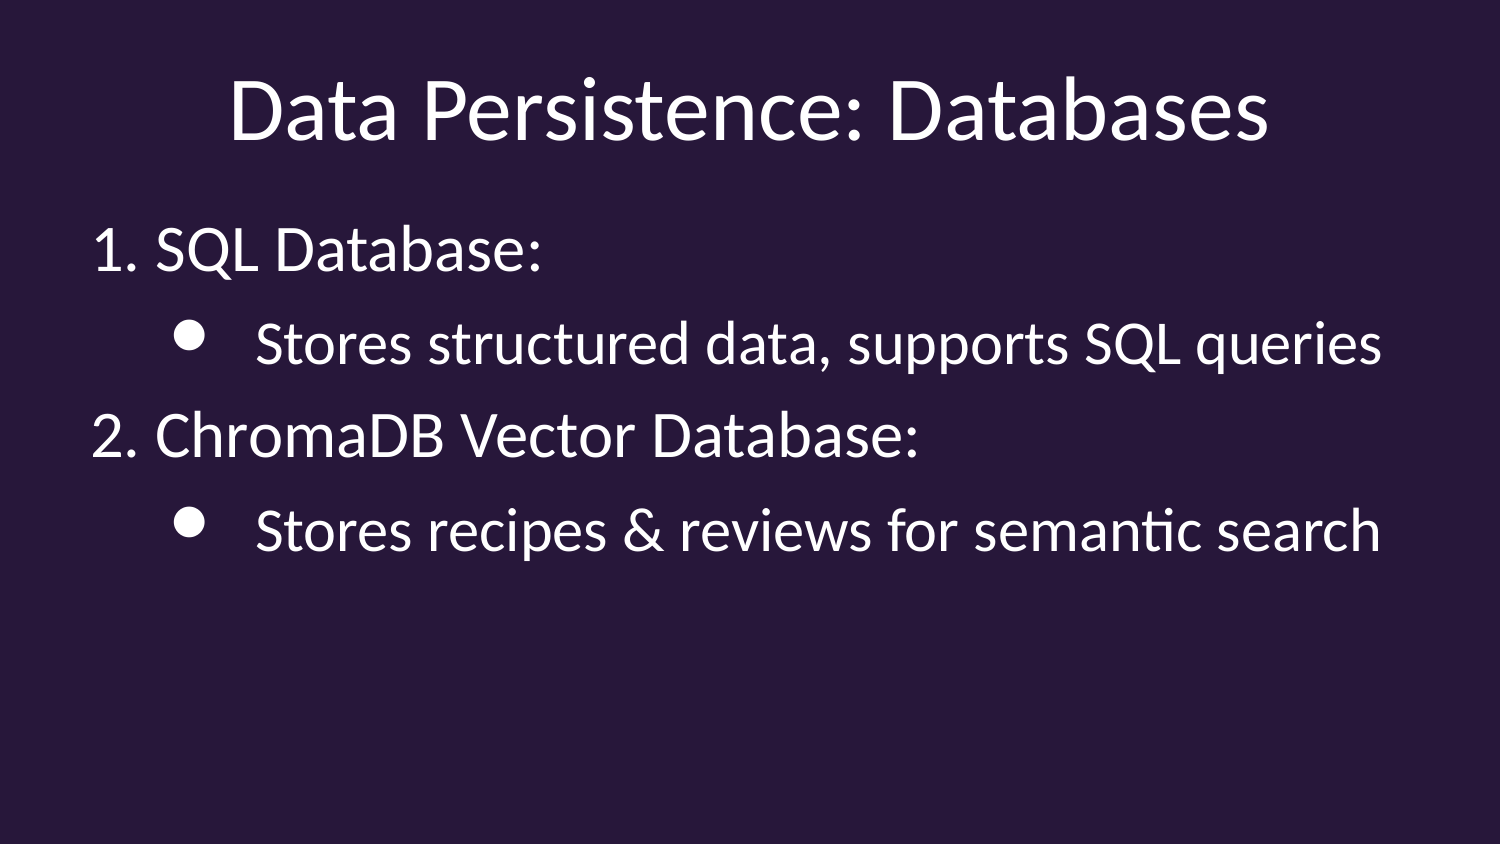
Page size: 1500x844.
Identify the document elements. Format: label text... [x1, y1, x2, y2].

list 1. SQL Database: Stores structured data, supports SQL queries 2. ChromaDB Vector Database: Stores recipes & reviews for semantic search [75, 196, 1425, 754]
title Data Persistence: Databases [75, 33, 1425, 175]
